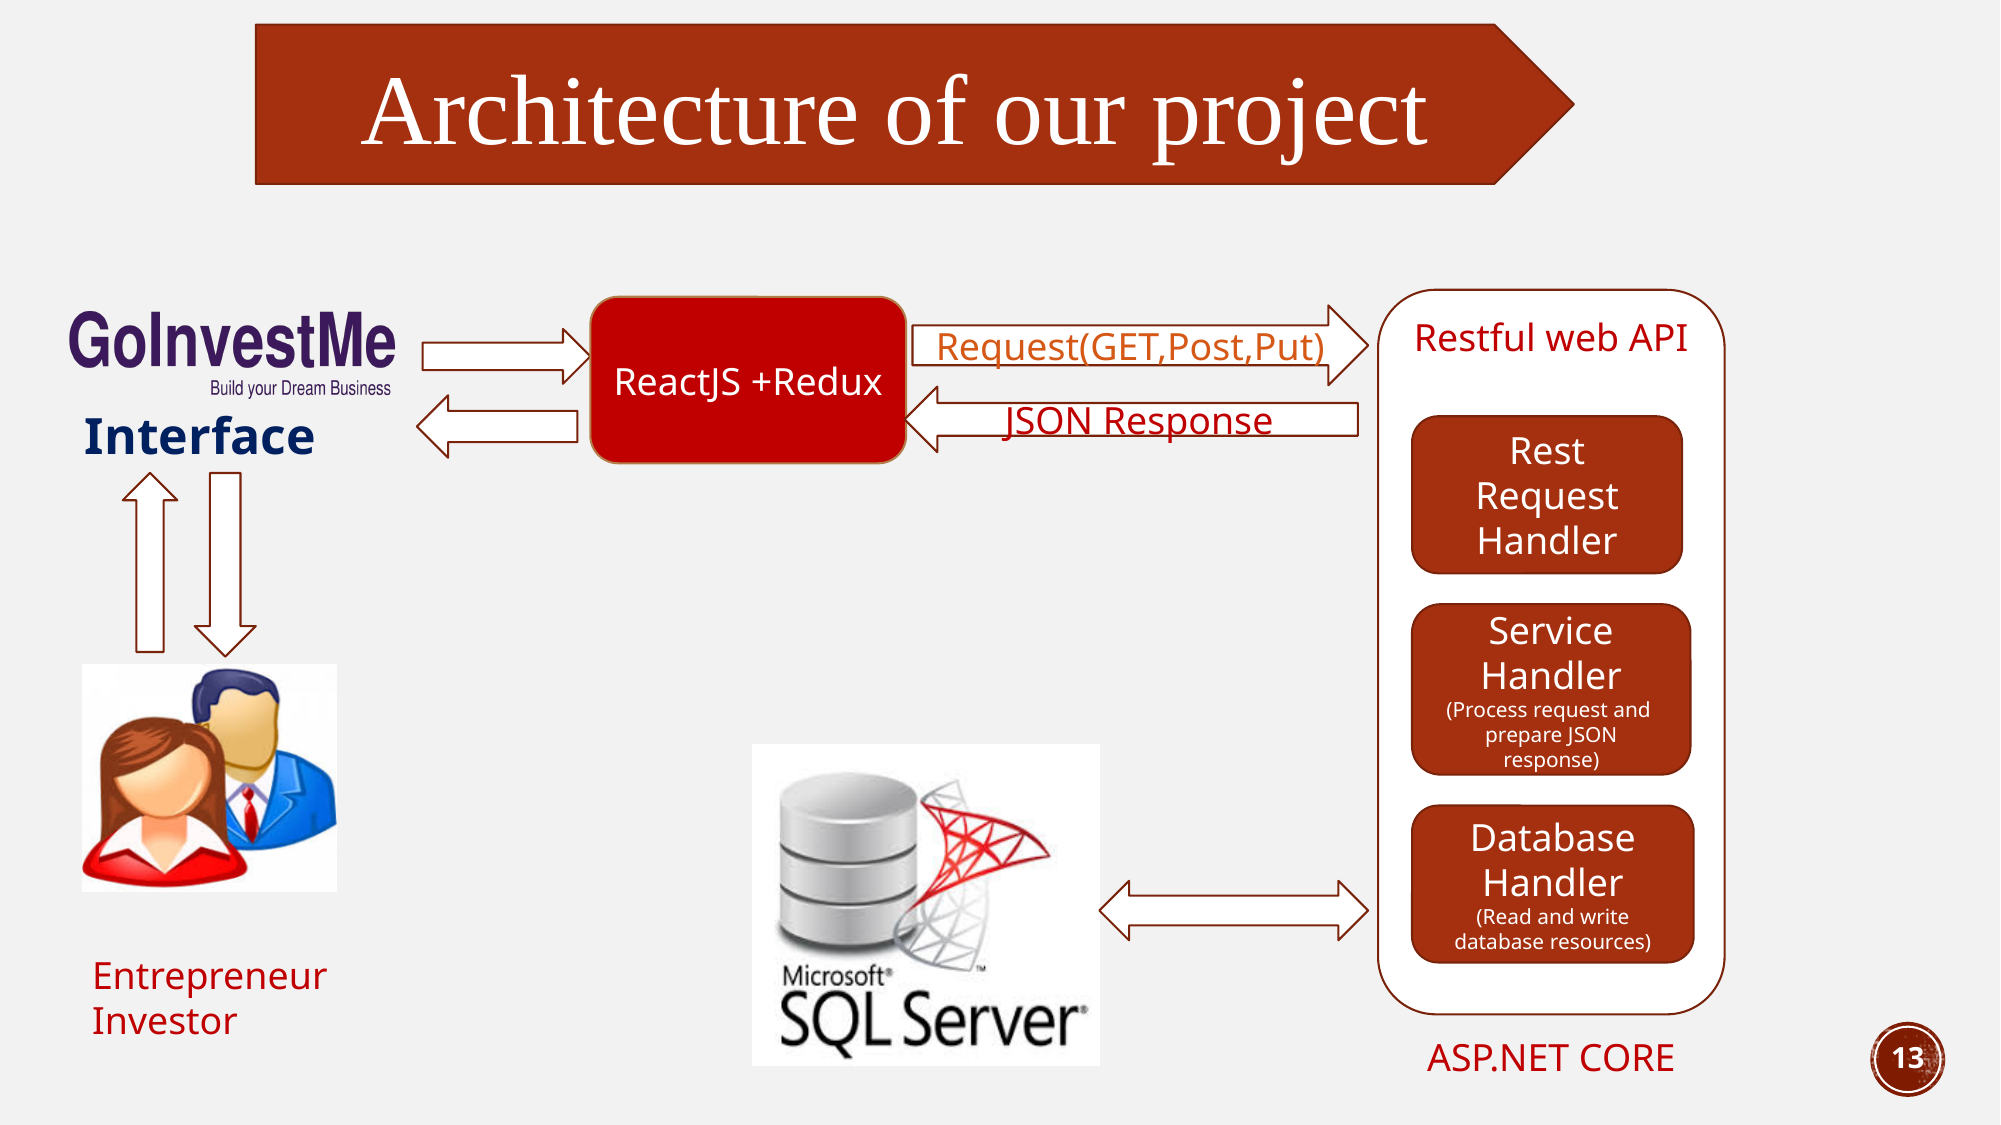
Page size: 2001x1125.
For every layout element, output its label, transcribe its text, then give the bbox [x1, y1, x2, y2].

text_box JSON Response [903, 385, 1359, 454]
slide_number 13 [1855, 1028, 1961, 1089]
text_box [416, 394, 579, 459]
text_box Database Handler (Read and write database resources) [1410, 804, 1695, 964]
picture [752, 744, 1100, 1066]
text_box Entrepreneur Investor [77, 944, 344, 1050]
text_box ReactJS +Redux [589, 295, 908, 465]
text_box [1100, 879, 1369, 942]
text_box Interface [70, 416, 337, 472]
text_box Service Handler (Process request and prepare JSON response) [1410, 603, 1692, 776]
picture [82, 664, 337, 892]
text_box [431, 327, 589, 385]
text_box Architecture of our project [254, 23, 1575, 185]
text_box [121, 472, 179, 654]
text_box [193, 472, 257, 658]
text_box Request(GET,Post,Put) [911, 304, 1369, 387]
text_box Rest Request Handler [1411, 415, 1684, 575]
picture [42, 291, 430, 415]
text_box Restful web API ASP.NET CORE [1377, 288, 1726, 1016]
